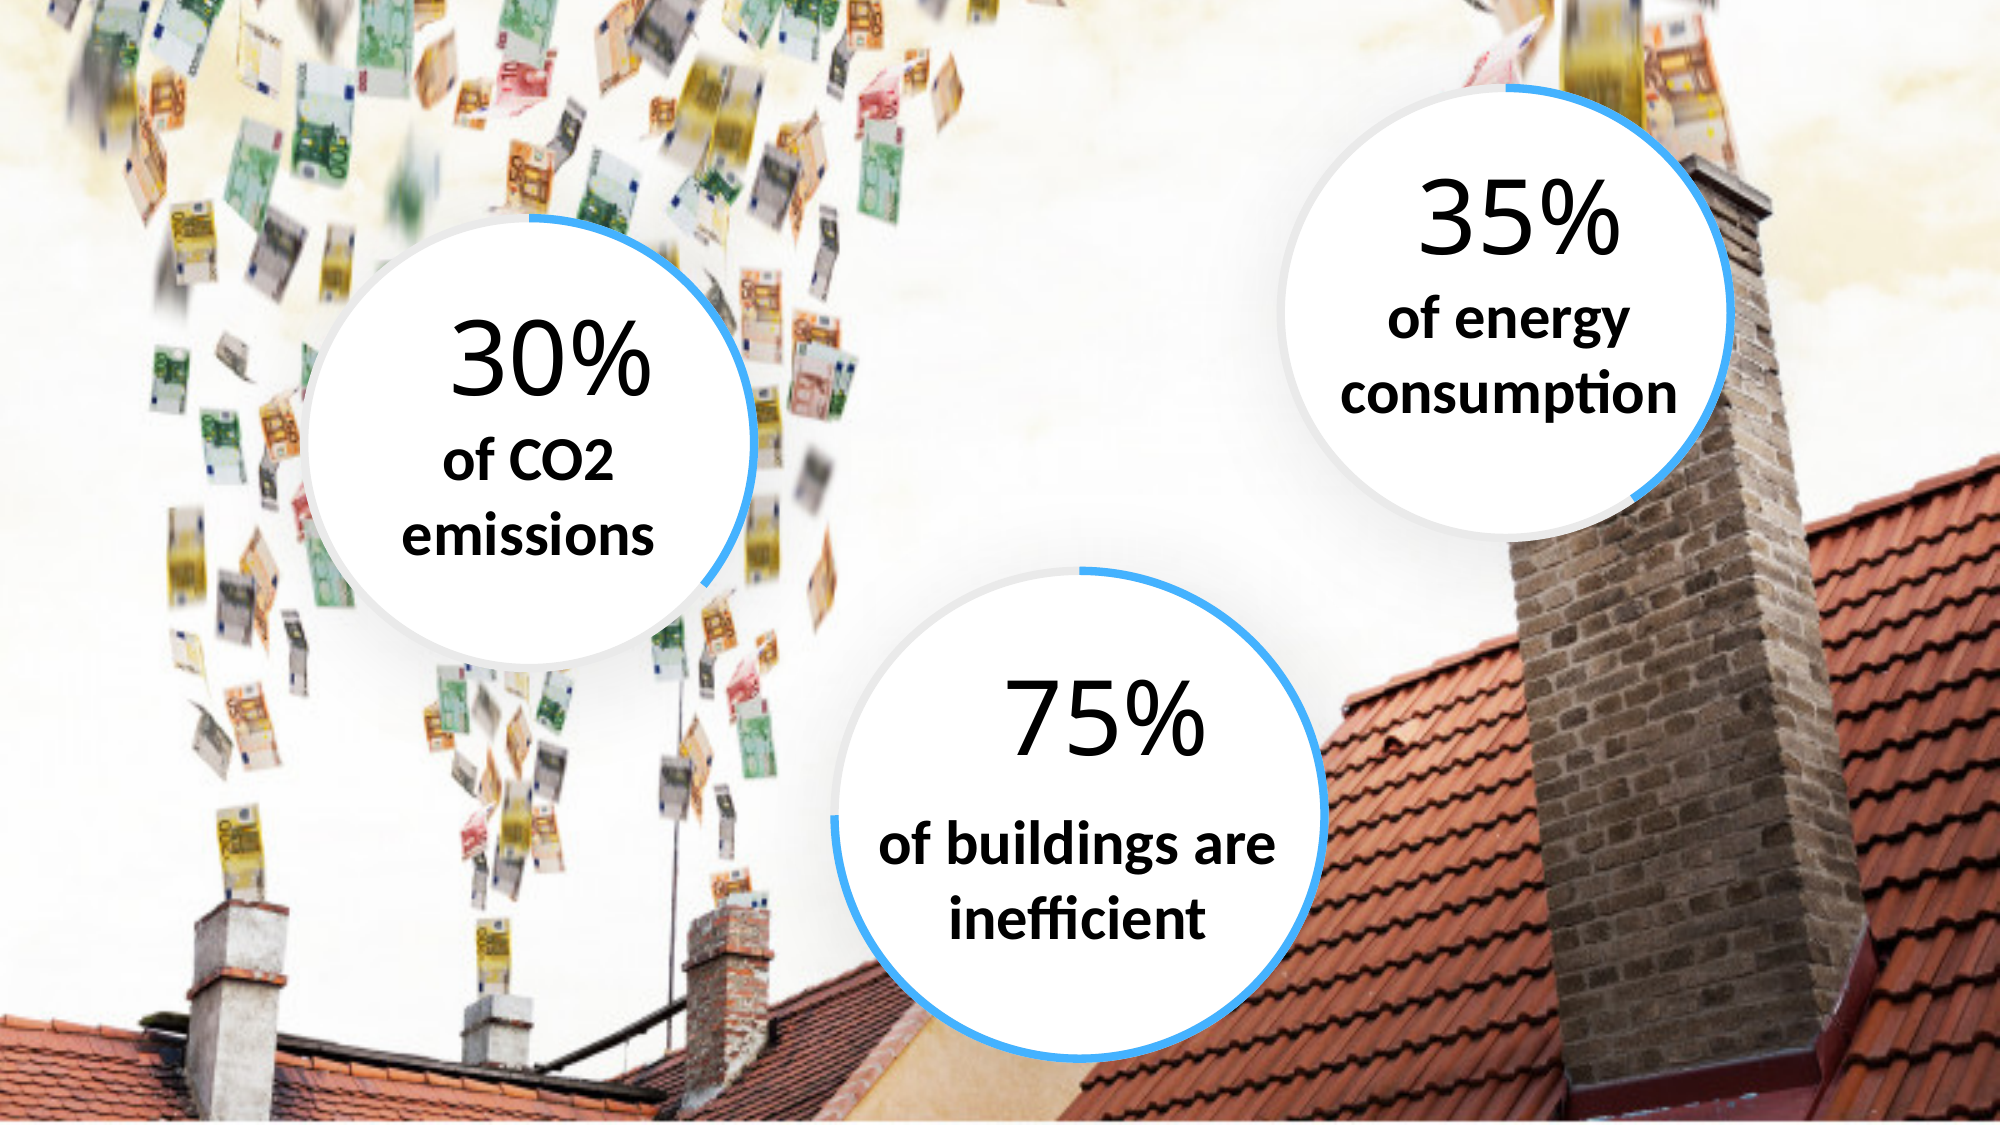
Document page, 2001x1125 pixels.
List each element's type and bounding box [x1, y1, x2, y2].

text_box [834, 570, 1325, 1059]
text_box [303, 217, 778, 669]
text_box [1280, 87, 1731, 539]
picture [0, 0, 2000, 1125]
